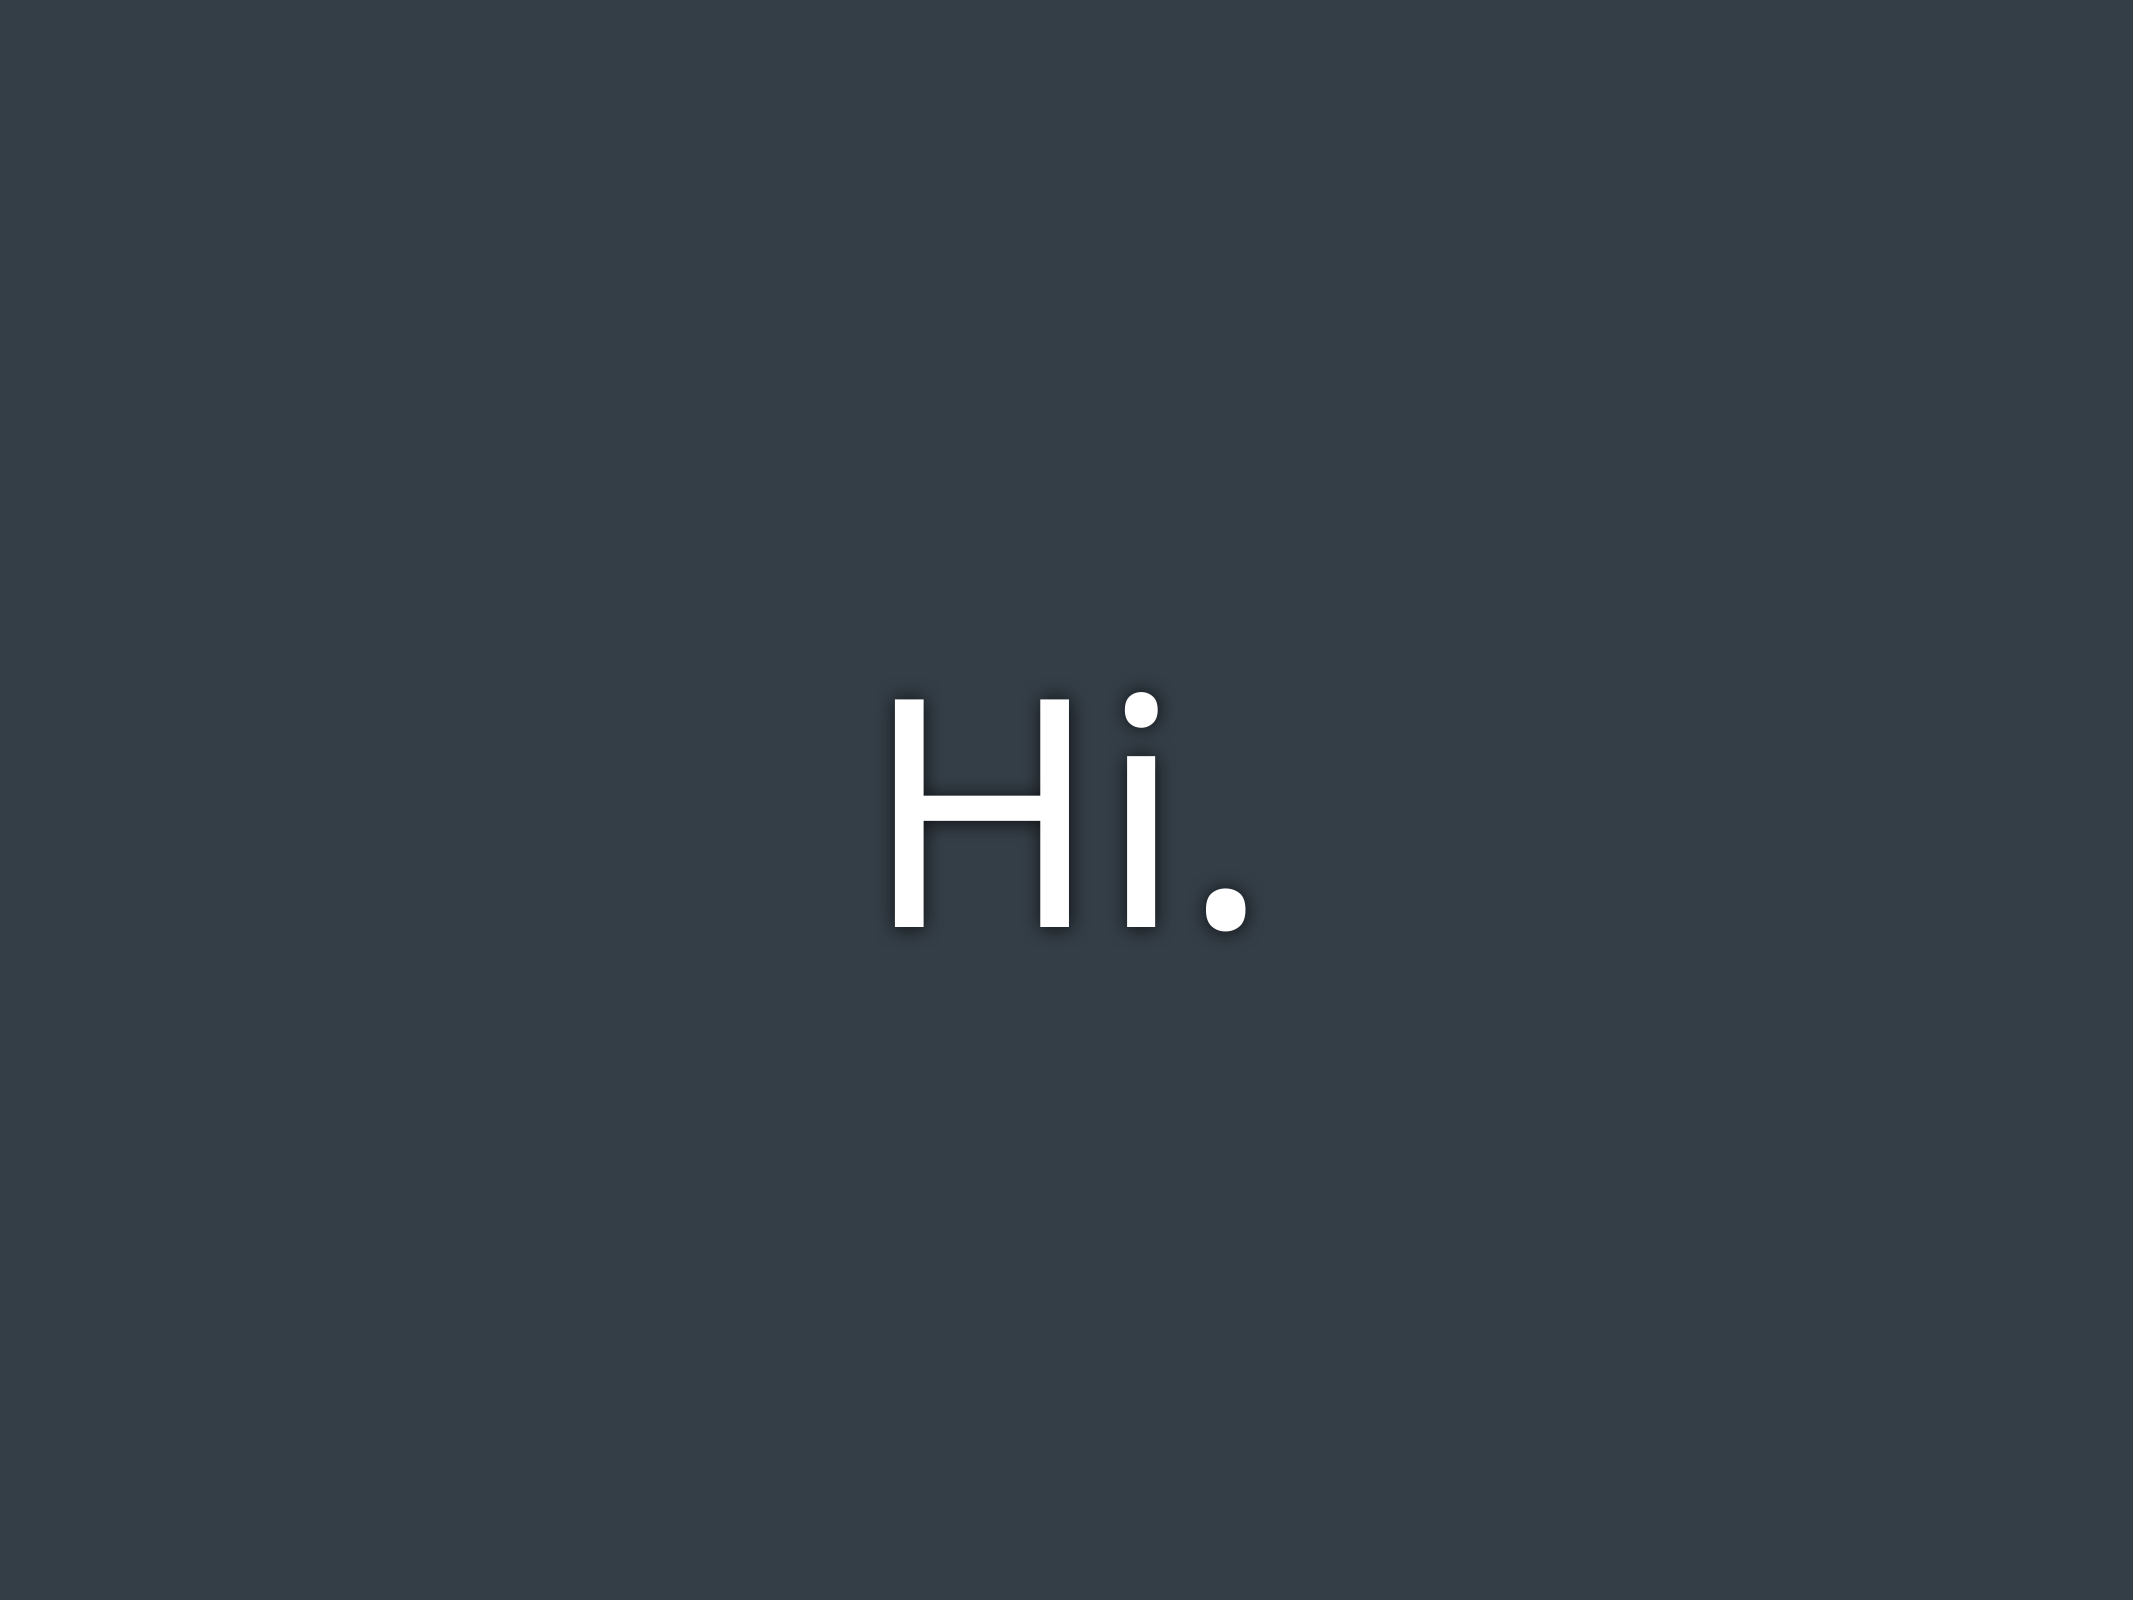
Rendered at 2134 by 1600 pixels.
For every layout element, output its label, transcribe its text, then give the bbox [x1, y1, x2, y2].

title Hi. [207, 599, 1926, 1001]
